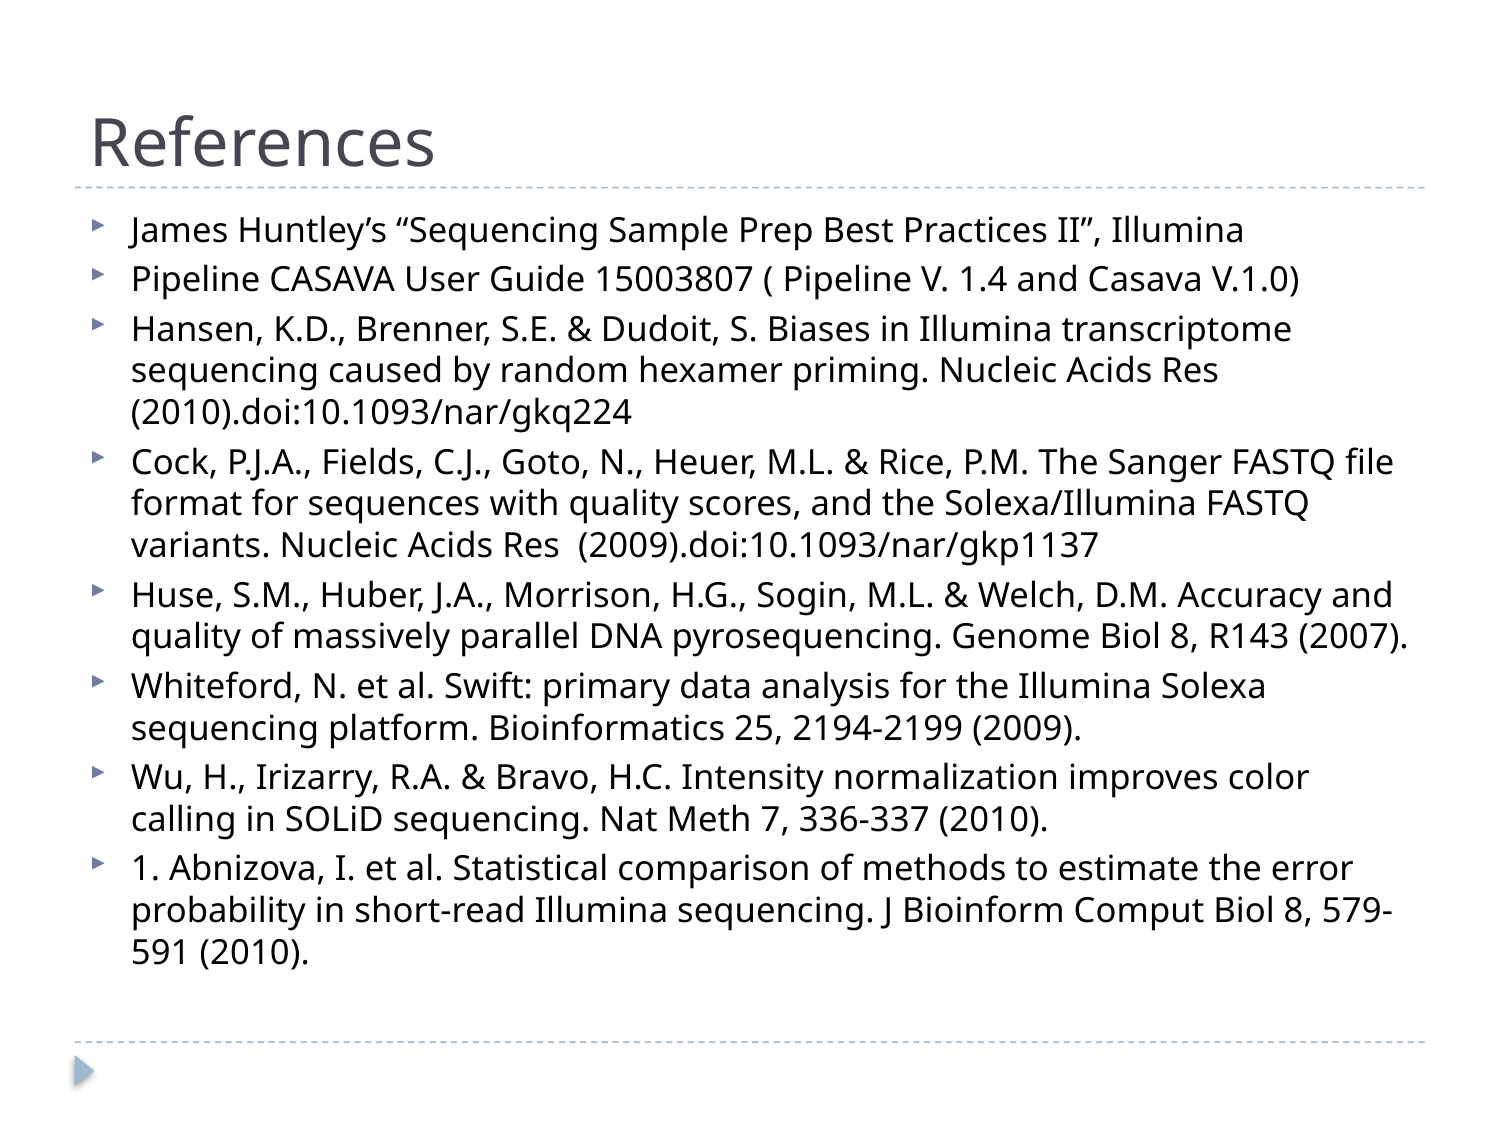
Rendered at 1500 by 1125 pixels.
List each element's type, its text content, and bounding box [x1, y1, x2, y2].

title References [75, 24, 1425, 188]
list James Huntley’s “Sequencing Sample Prep Best Practices II”, Illumina Pipeline CASAVA User Guide 15003807 ( Pipeline V. 1.4 and Casava V.1.0) Hansen, K.D., Brenner, S.E. & Dudoit, S. Biases in Illumina transcriptome sequencing caused by random hexamer priming. Nucleic Acids Res (2010).doi:10.1093/nar/gkq224 Cock, P.J.A., Fields, C.J., Goto, N., Heuer, M.L. & Rice, P.M. The Sanger FASTQ file format for sequences with quality scores, and the Solexa/Illumina FASTQ variants. Nucleic Acids Res (2009).doi:10.1093/nar/gkp1137 Huse, S.M., Huber, J.A., Morrison, H.G., Sogin, M.L. & Welch, D.M. Accuracy and quality of massively parallel DNA pyrosequencing. Genome Biol 8, R143 (2007). Whiteford, N. et al. Swift: primary data analysis for the Illumina Solexa sequencing platform. Bioinformatics 25, 2194-2199 (2009). Wu, H., Irizarry, R.A. & Bravo, H.C. Intensity normalization improves color calling in SOLiD sequencing. Nat Meth 7, 336-337 (2010). 1. Abnizova, I. et al. Statistical comparison of methods to estimate the error probability in short-read Illumina sequencing. J Bioinform Comput Biol 8, 579-591 (2010). [75, 200, 1425, 1010]
